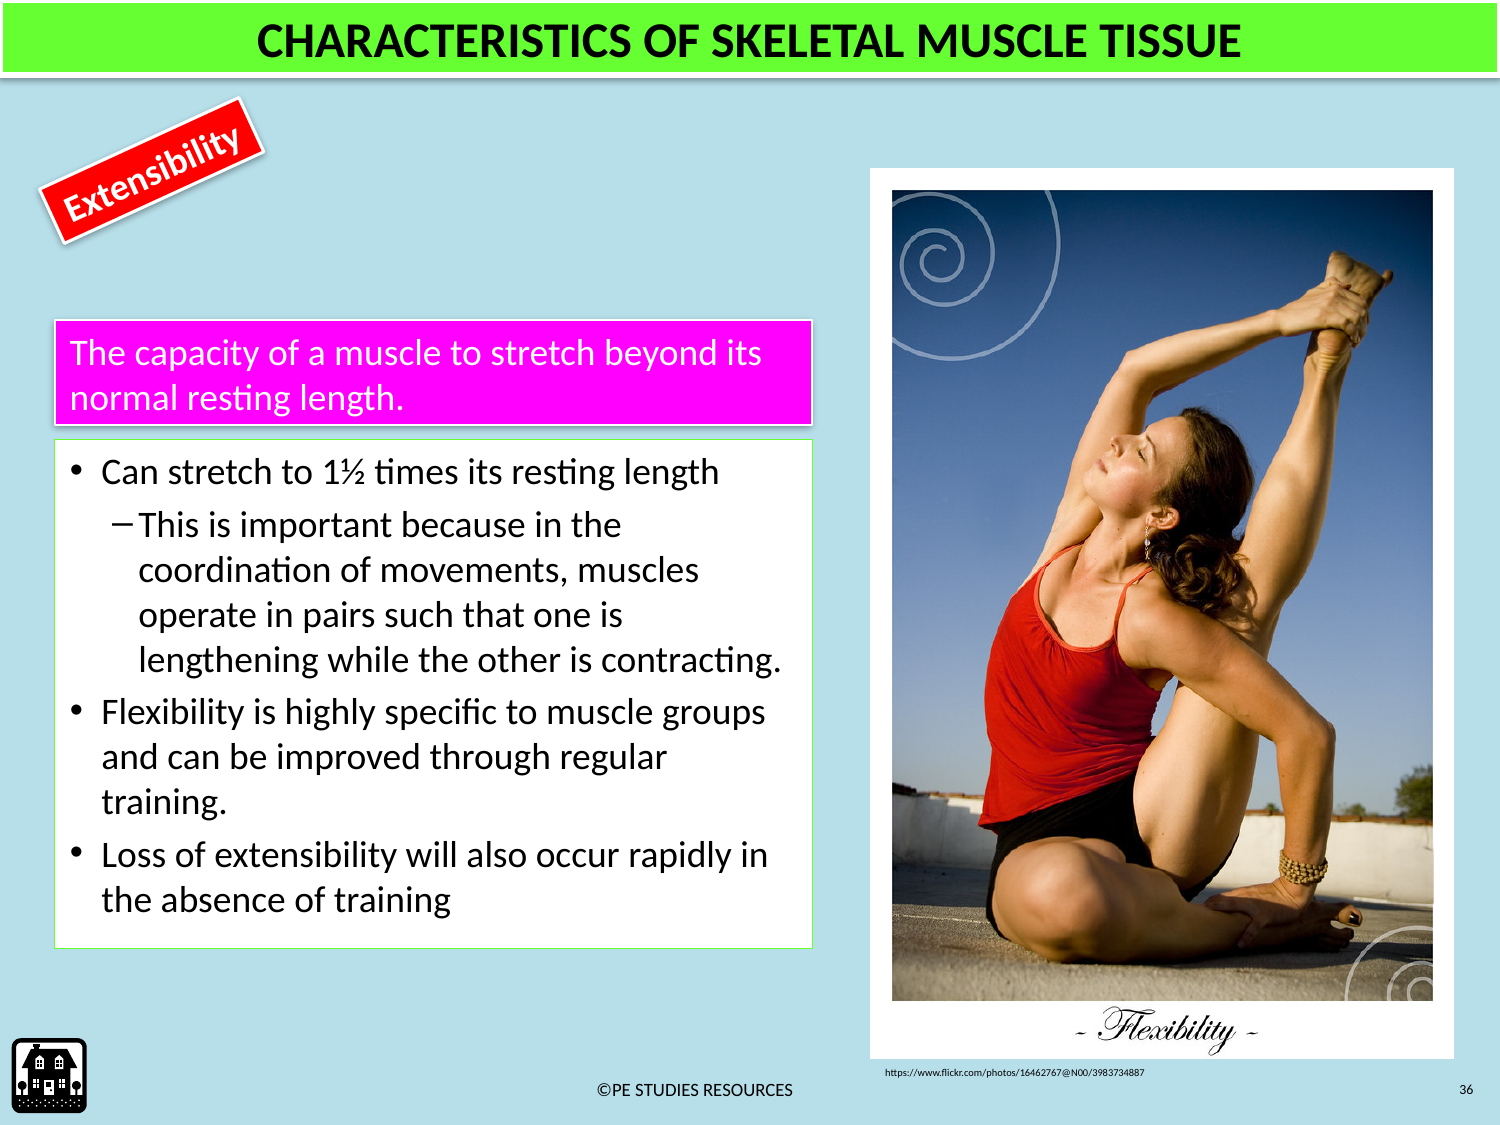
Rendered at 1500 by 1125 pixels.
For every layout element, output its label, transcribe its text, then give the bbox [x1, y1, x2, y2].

picture [870, 168, 1455, 1060]
text_box Extensibility [36, 94, 267, 247]
text_box CHARACTERISTICS OF SKELETAL MUSCLE TISSUE [0, 0, 1500, 78]
text_box ©PE STUDIES RESOURCES [457, 1058, 932, 1119]
slide_number 36 [1138, 1058, 1489, 1119]
list Can stretch to 1½ times its resting length This is important because in the coordination of movements, muscles operate in pairs such that one is lengthening while the other is contracting. Flexibility is highly specific to muscle groups and can be improved through regular training. Loss of extensibility will also occur rapidly in the absence of training [54, 439, 813, 949]
text_box The capacity of a muscle to stretch beyond its normal resting length. [52, 317, 815, 428]
picture [11, 1037, 87, 1114]
text_box https://www.flickr.com/photos/16462767@N00/3983734887 [870, 1066, 1193, 1087]
